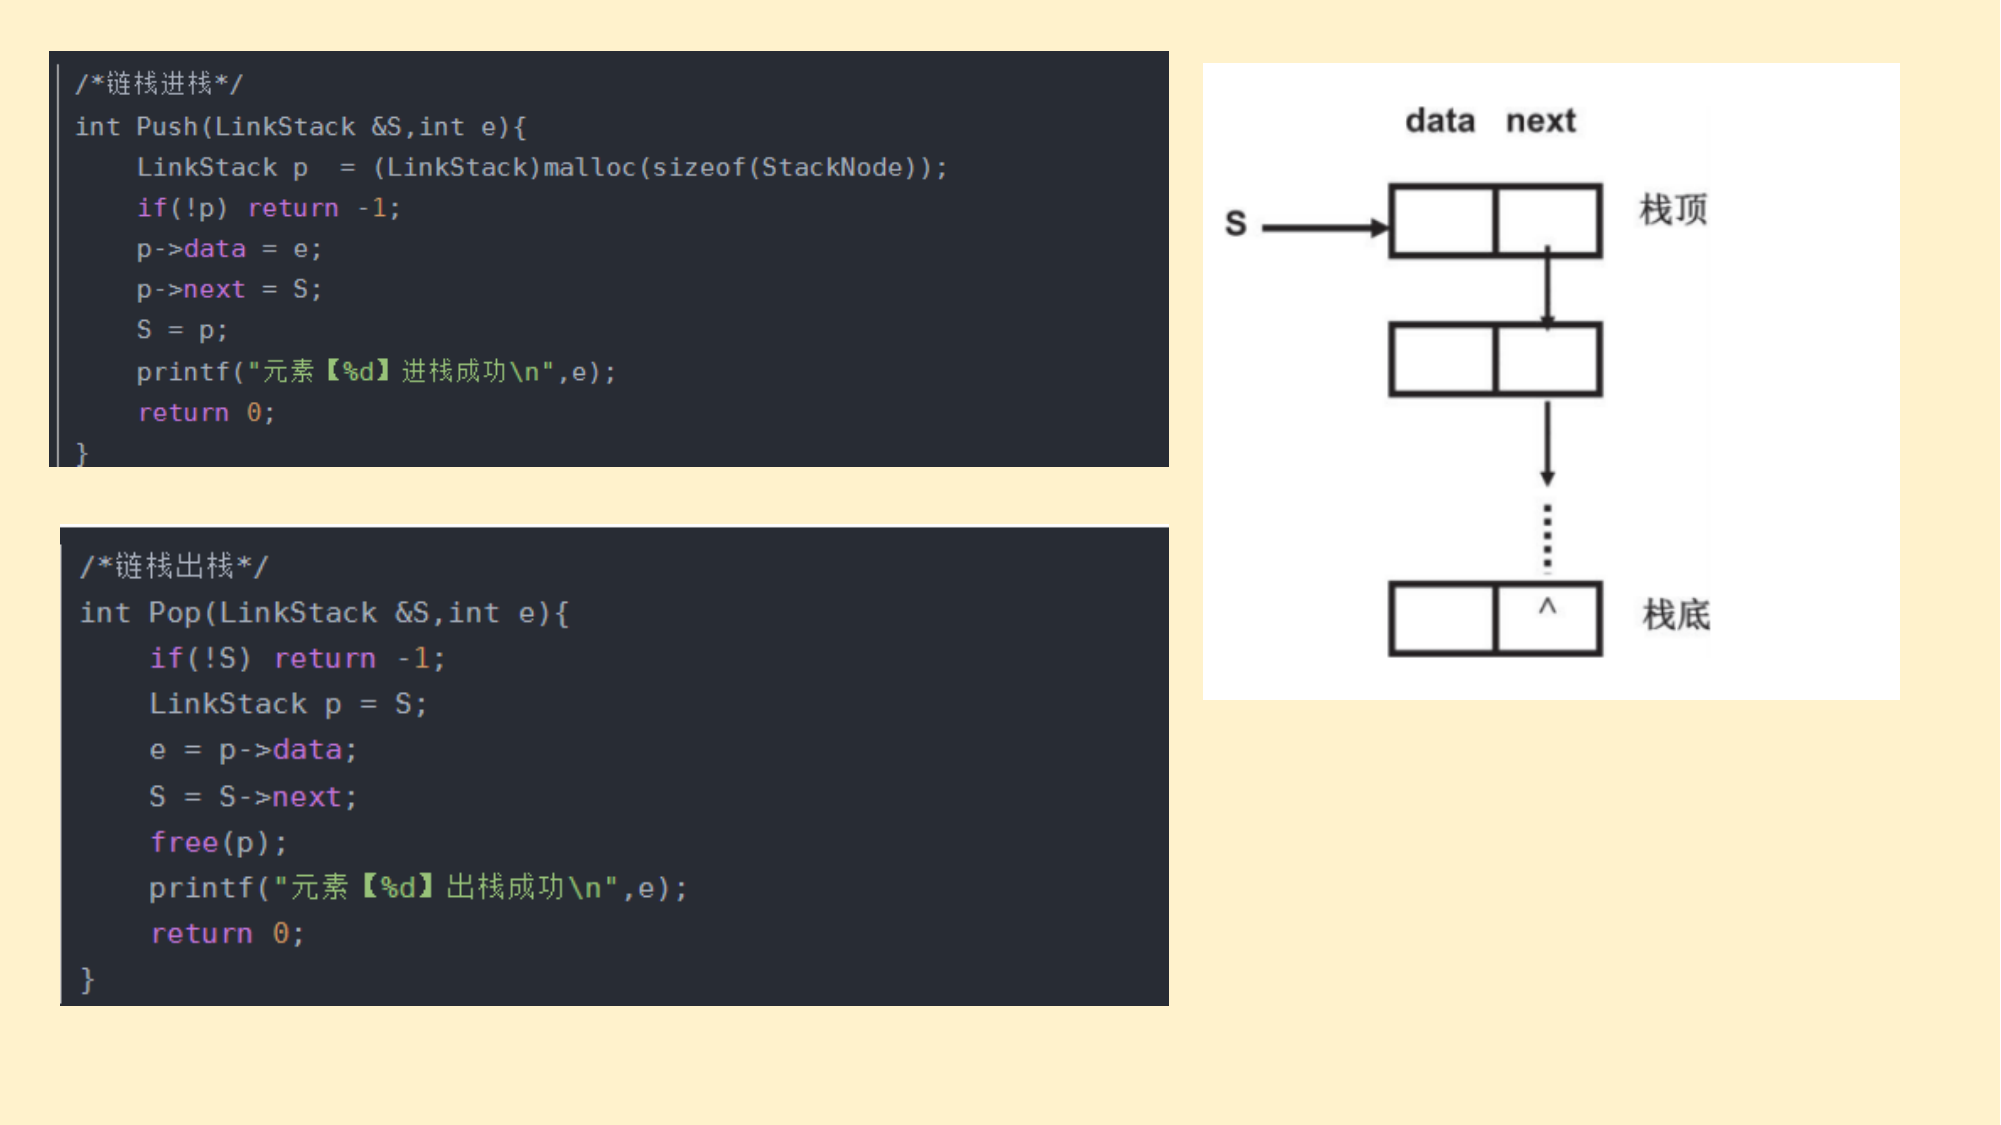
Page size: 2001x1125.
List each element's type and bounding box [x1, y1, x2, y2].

picture [1203, 63, 1900, 700]
picture [60, 524, 1169, 1006]
picture [49, 51, 1170, 467]
